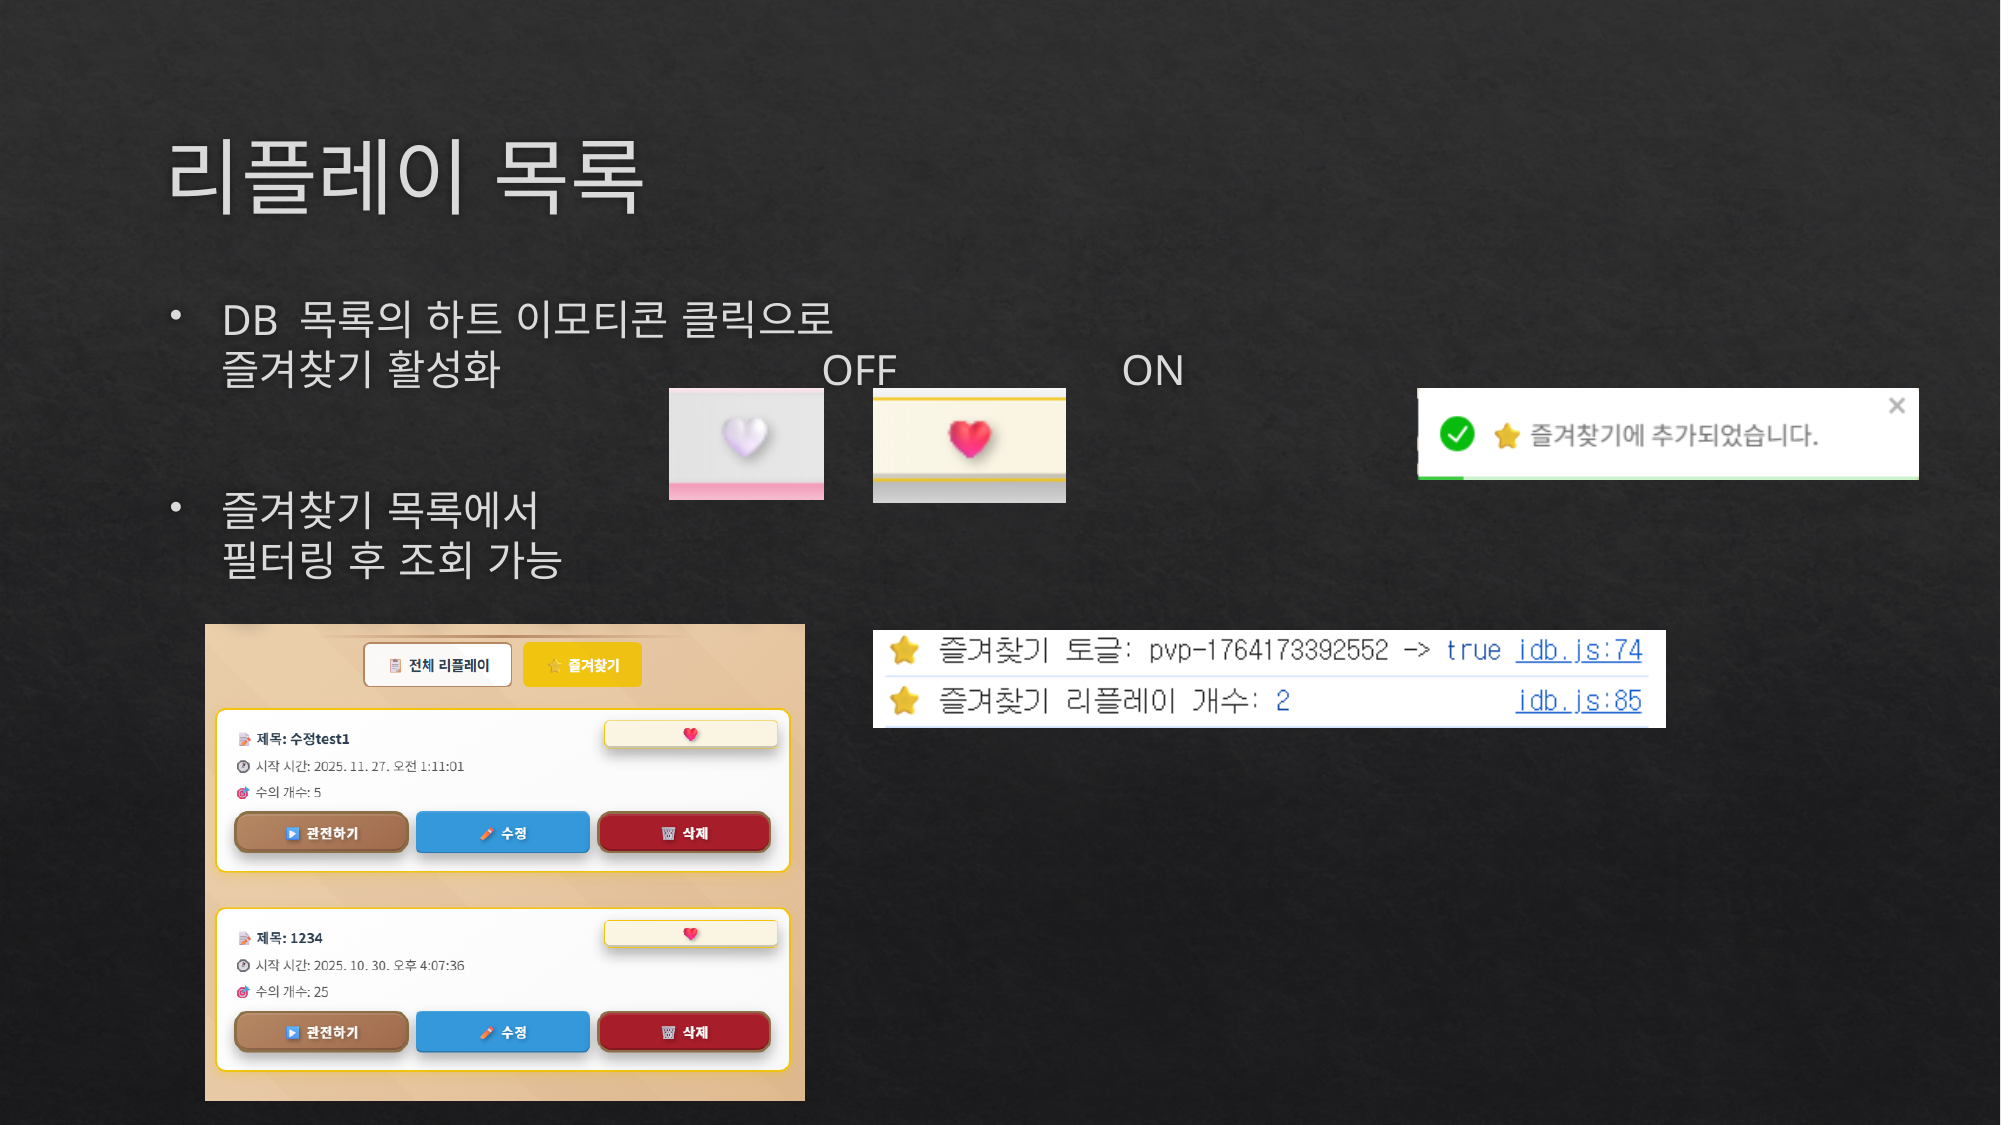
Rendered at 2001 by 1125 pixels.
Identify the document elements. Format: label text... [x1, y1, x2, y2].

picture [872, 630, 1666, 728]
picture [669, 388, 824, 501]
picture [873, 388, 1066, 503]
picture [205, 624, 805, 1101]
picture [1416, 388, 1919, 480]
title 리플레이 목록 [149, 95, 1849, 255]
list DB 목록의 하트 이모티콘 클릭으로 즐겨찾기 활성화 OFF ON 즐겨찾기 목록에서 필터링 후 조회 가능 [149, 286, 1849, 952]
